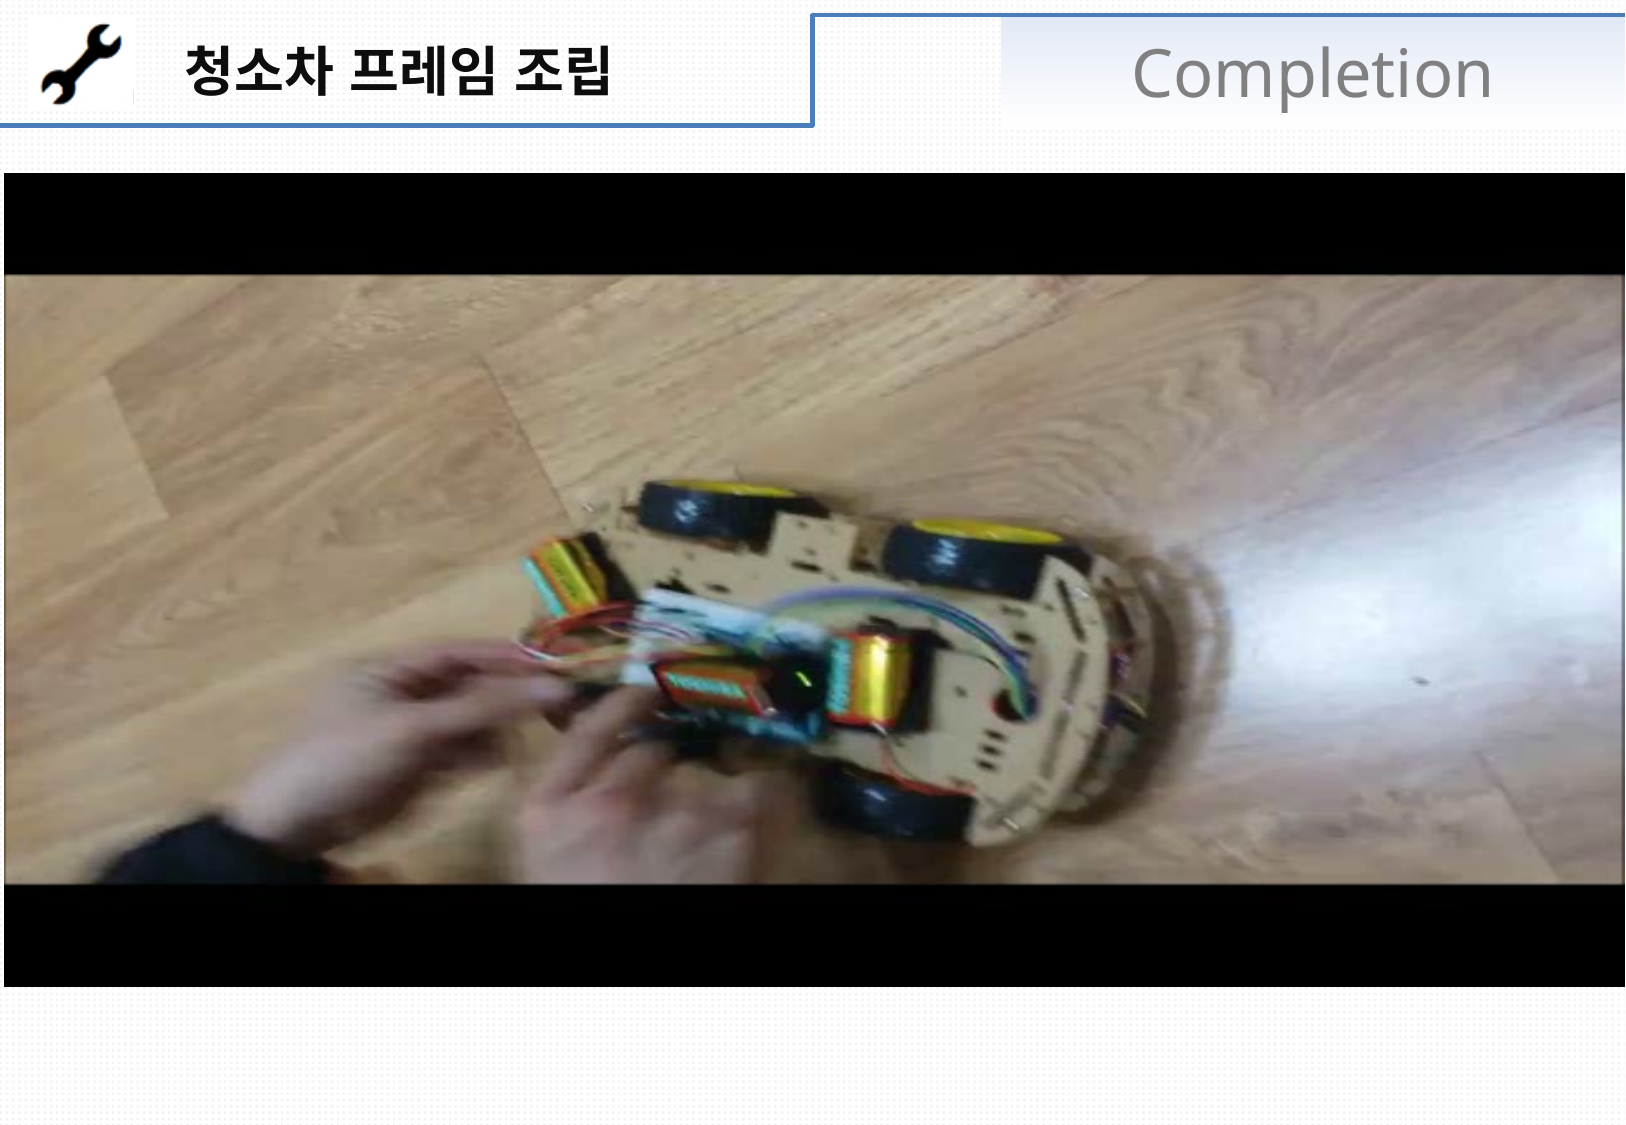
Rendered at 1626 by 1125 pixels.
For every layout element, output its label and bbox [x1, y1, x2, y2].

text_box [0, 15, 1625, 126]
picture [27, 15, 135, 110]
text_box [3, 172, 1625, 988]
